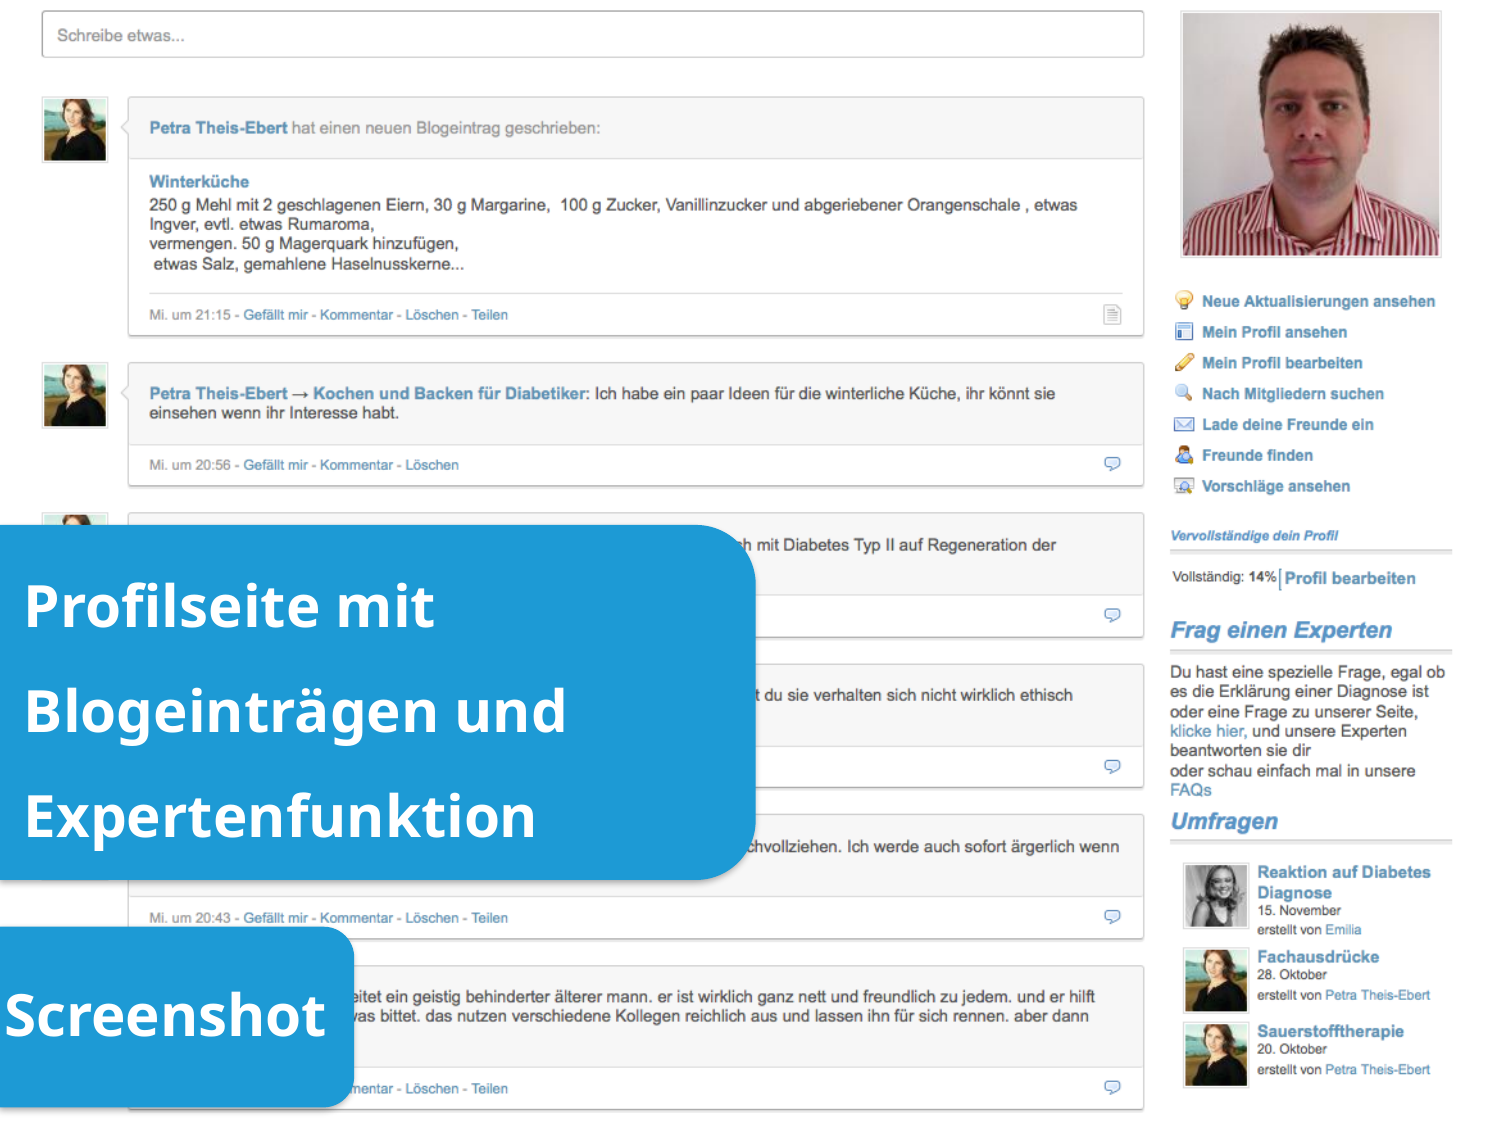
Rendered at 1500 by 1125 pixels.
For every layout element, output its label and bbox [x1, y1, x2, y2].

picture [19, 0, 1500, 1125]
text_box [0, 927, 354, 1107]
text_box [0, 525, 756, 880]
